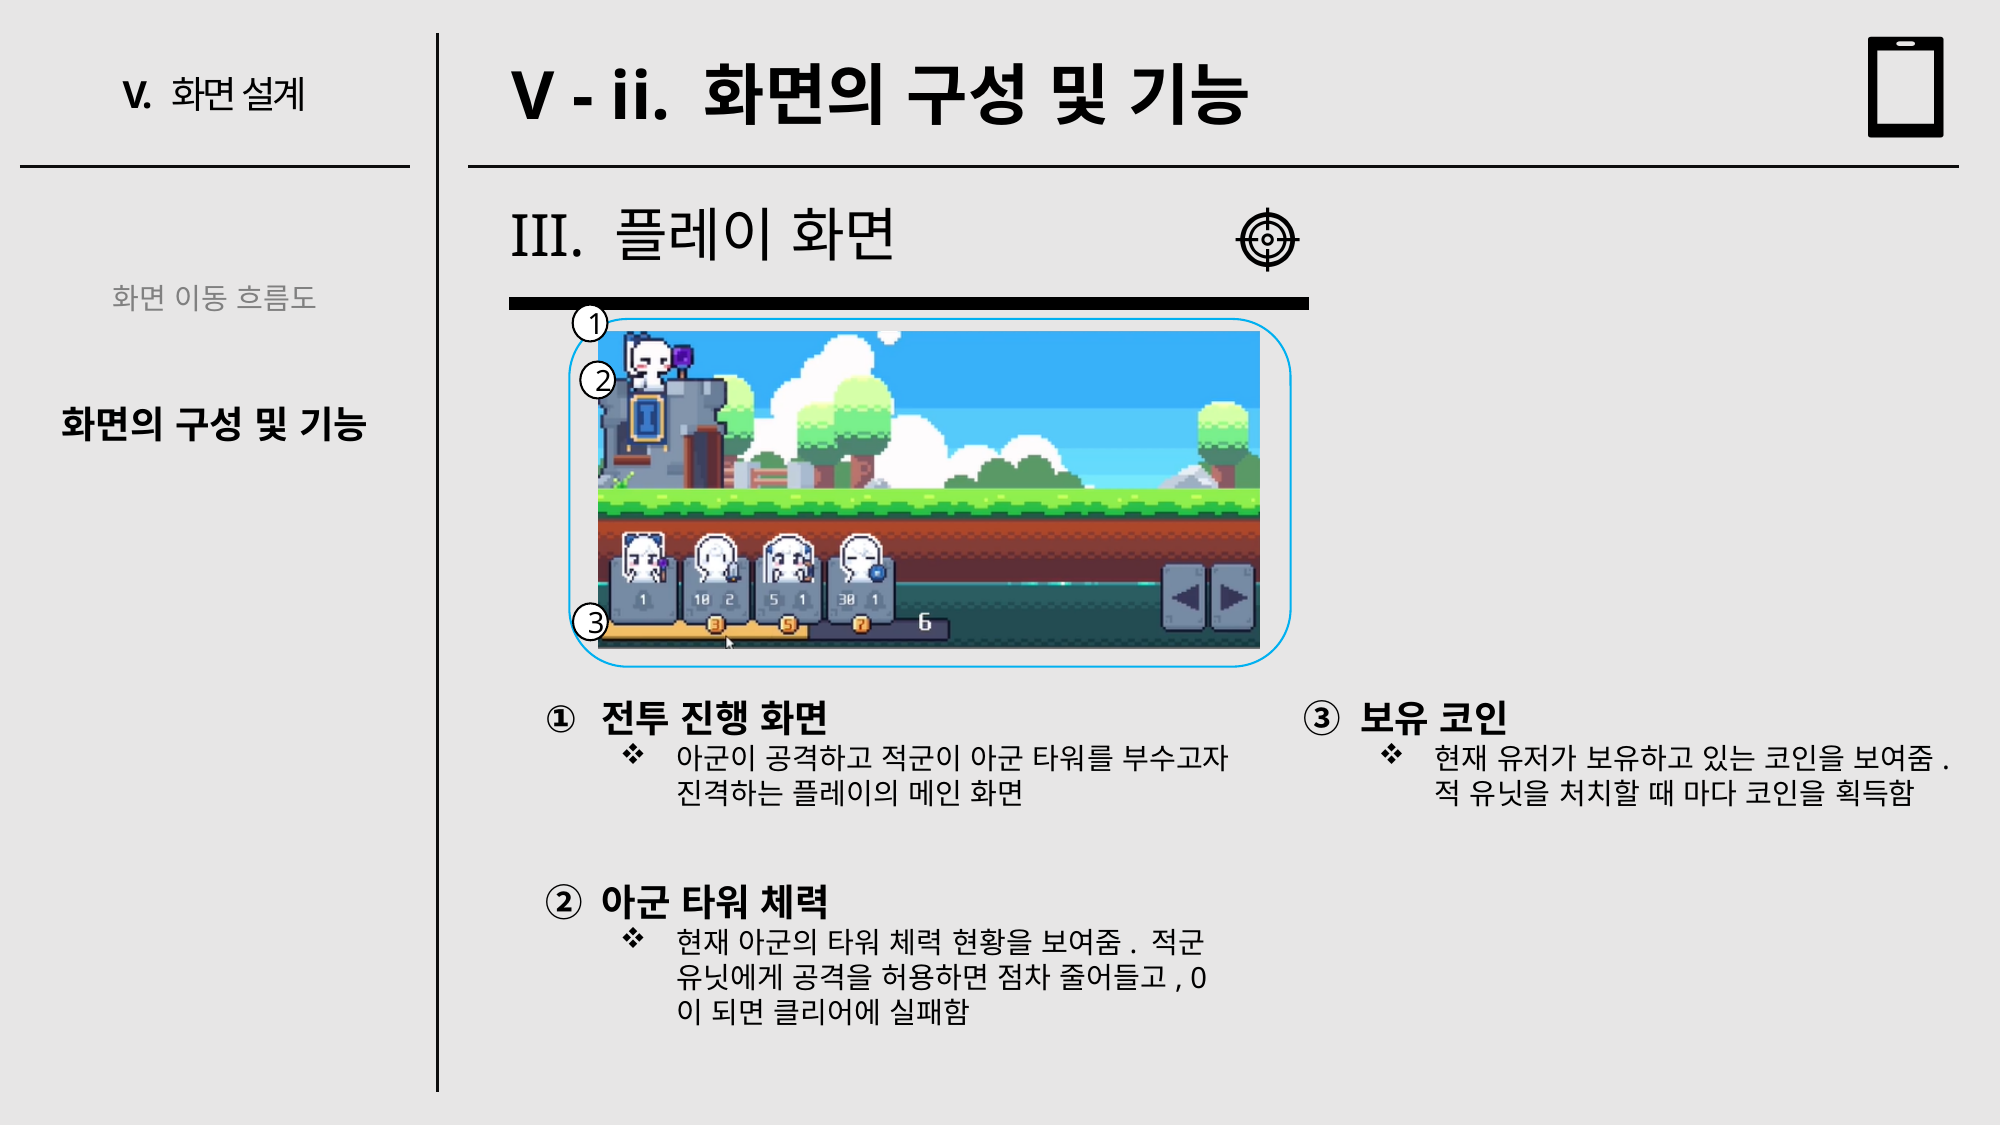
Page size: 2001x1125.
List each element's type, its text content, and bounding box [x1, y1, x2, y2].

picture [1830, 32, 1981, 142]
text_box ③ 보유 코인 현재 유저가 보유하고 있는 코인을 보여줌. 적 유닛을 처치할 때 마다 코인을 획득함 [1213, 687, 2000, 818]
text_box V - ii. 화면의 구성 및 기능 [496, 45, 1830, 141]
text_box 3 [572, 602, 598, 641]
text_box V. 화면 설계 [19, 63, 411, 123]
text_box 화면 이동 흐름도 [19, 272, 411, 323]
text_box ② 아군 타워 체력 현재 아군의 타워 체력 현황을 보여줌. 적군 유닛에게 공격을 허용하면 점차 줄어들고, 0이 되면 클리어에 실패함 [455, 871, 1255, 1037]
text_box [568, 317, 1292, 668]
picture [598, 331, 1260, 649]
text_box 2 [579, 360, 598, 399]
text_box 전투 진행 화면 아군이 공격하고 적군이 아군 타워를 부수고자 진격하는 플레이의 메인 화면 [455, 687, 1213, 818]
text_box 1 [572, 304, 609, 342]
text_box 화면의 구성 및 기능 [19, 393, 411, 454]
text_box III. 플레이 화면 [495, 190, 1295, 276]
picture [1230, 201, 1305, 277]
